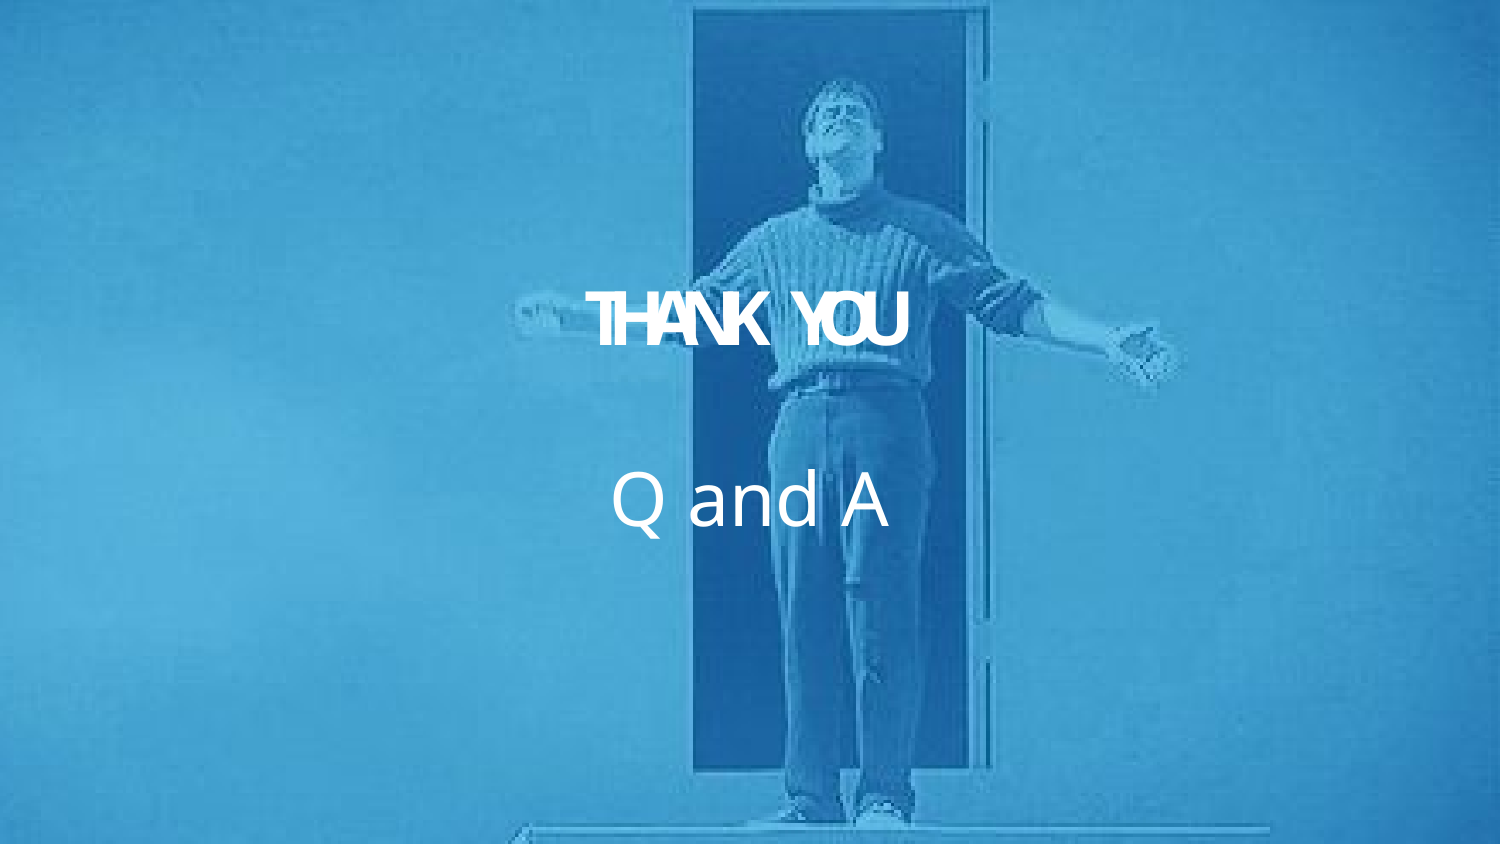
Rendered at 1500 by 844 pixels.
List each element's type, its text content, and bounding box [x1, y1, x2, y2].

text_box [0, 0, 1500, 844]
text_box THANK YOU Q and A [360, 270, 1139, 542]
